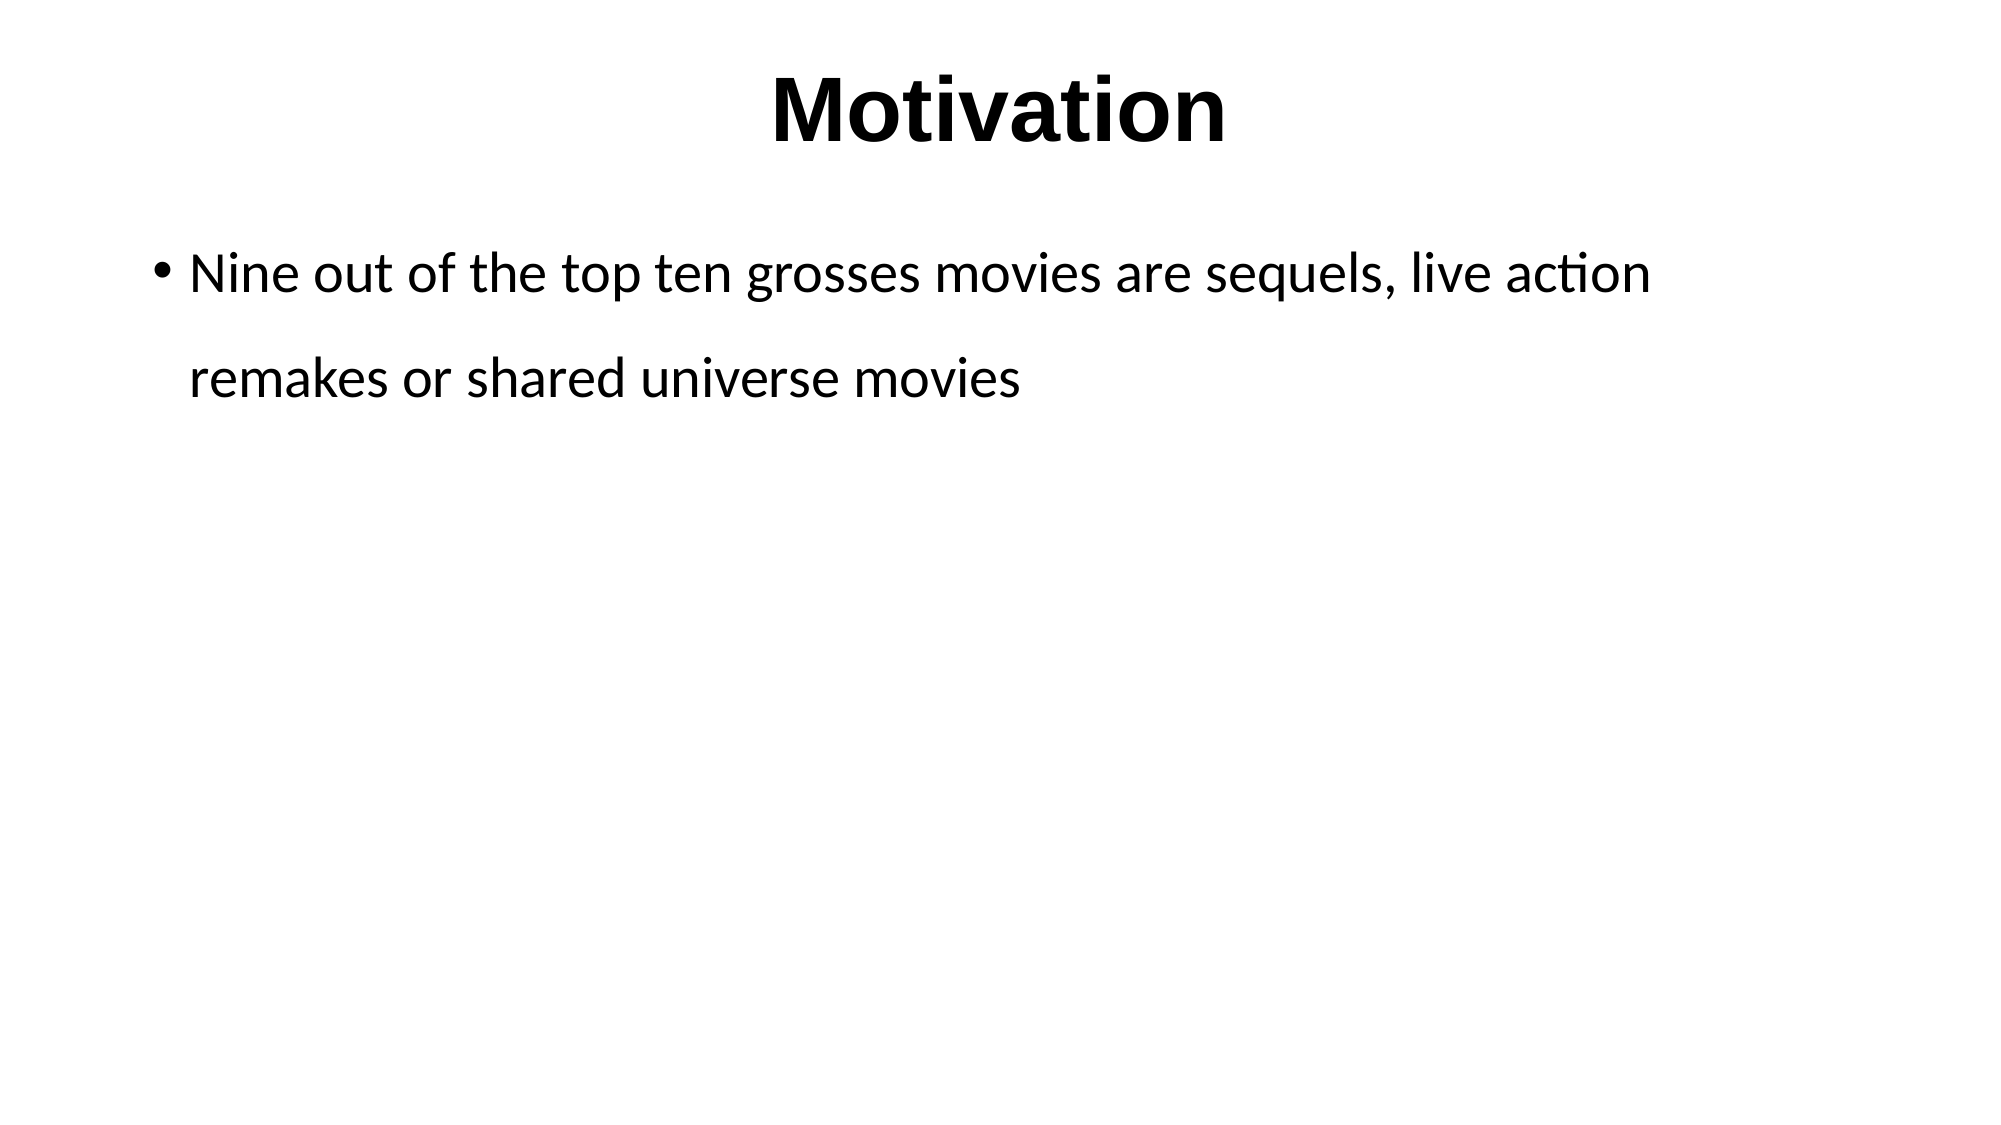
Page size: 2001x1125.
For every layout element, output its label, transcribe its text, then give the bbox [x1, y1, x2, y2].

list Nine out of the top ten grosses movies are sequels, live action remakes or shared universe movies [137, 192, 1863, 1067]
title Motivation [137, 3, 1863, 192]
